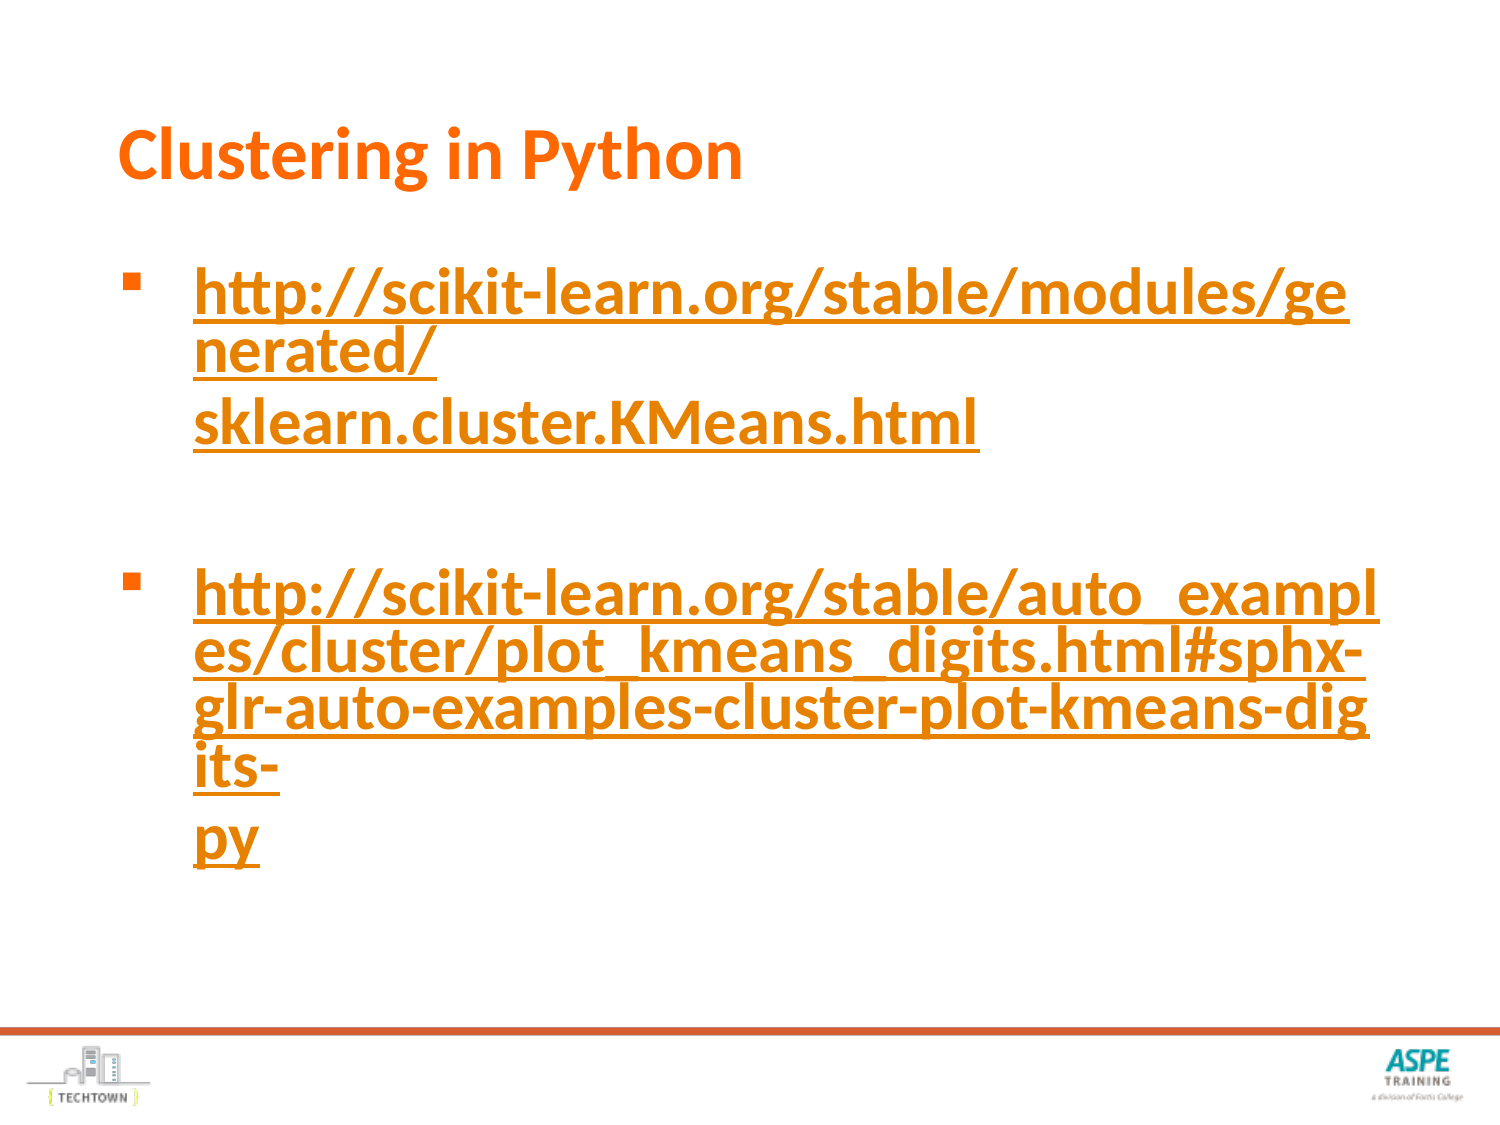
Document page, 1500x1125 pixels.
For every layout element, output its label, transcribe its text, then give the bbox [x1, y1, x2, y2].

title Clustering in Python [103, 59, 1397, 249]
list http://scikit-learn.org/stable/modules/generated/sklearn.cluster.KMeans.html http://scikit-learn.org/stable/auto_examples/cluster/plot_kmeans_digits.html#sphx-glr-auto-examples-cluster-plot-kmeans-digits-py [103, 249, 1397, 1014]
